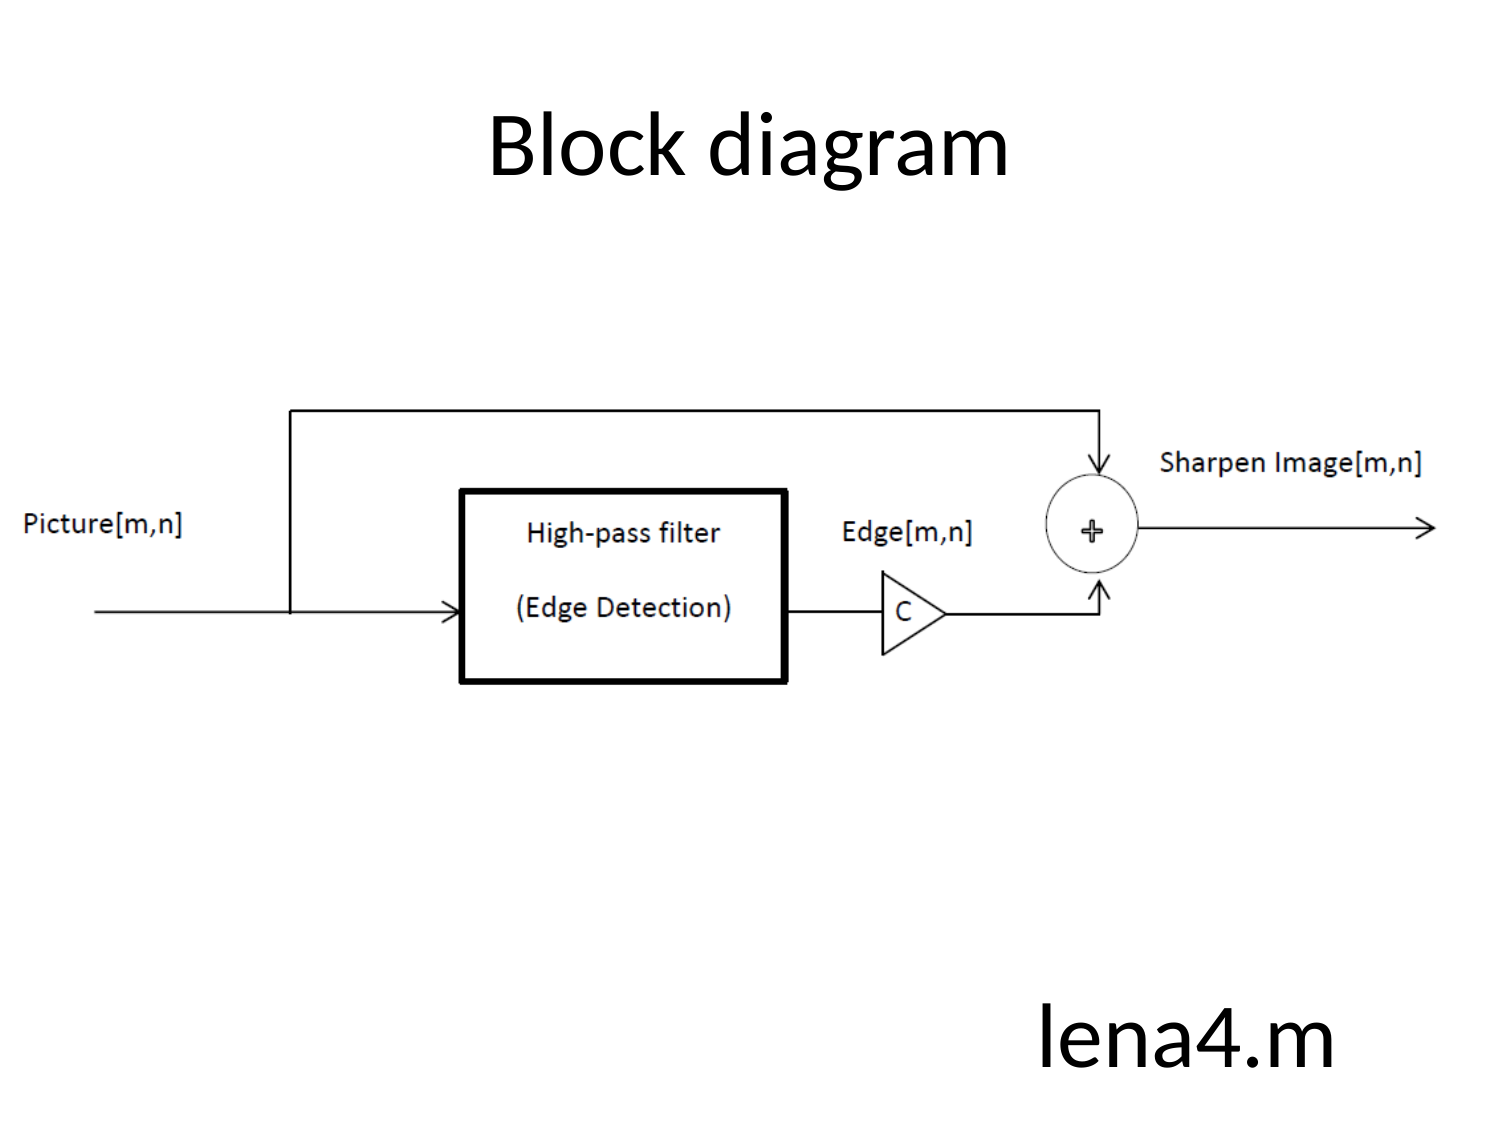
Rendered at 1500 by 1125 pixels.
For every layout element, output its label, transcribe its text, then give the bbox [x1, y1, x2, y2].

picture [0, 375, 1453, 693]
text_box lena4.m [720, 937, 1500, 1125]
title Block diagram [75, 45, 1425, 233]
